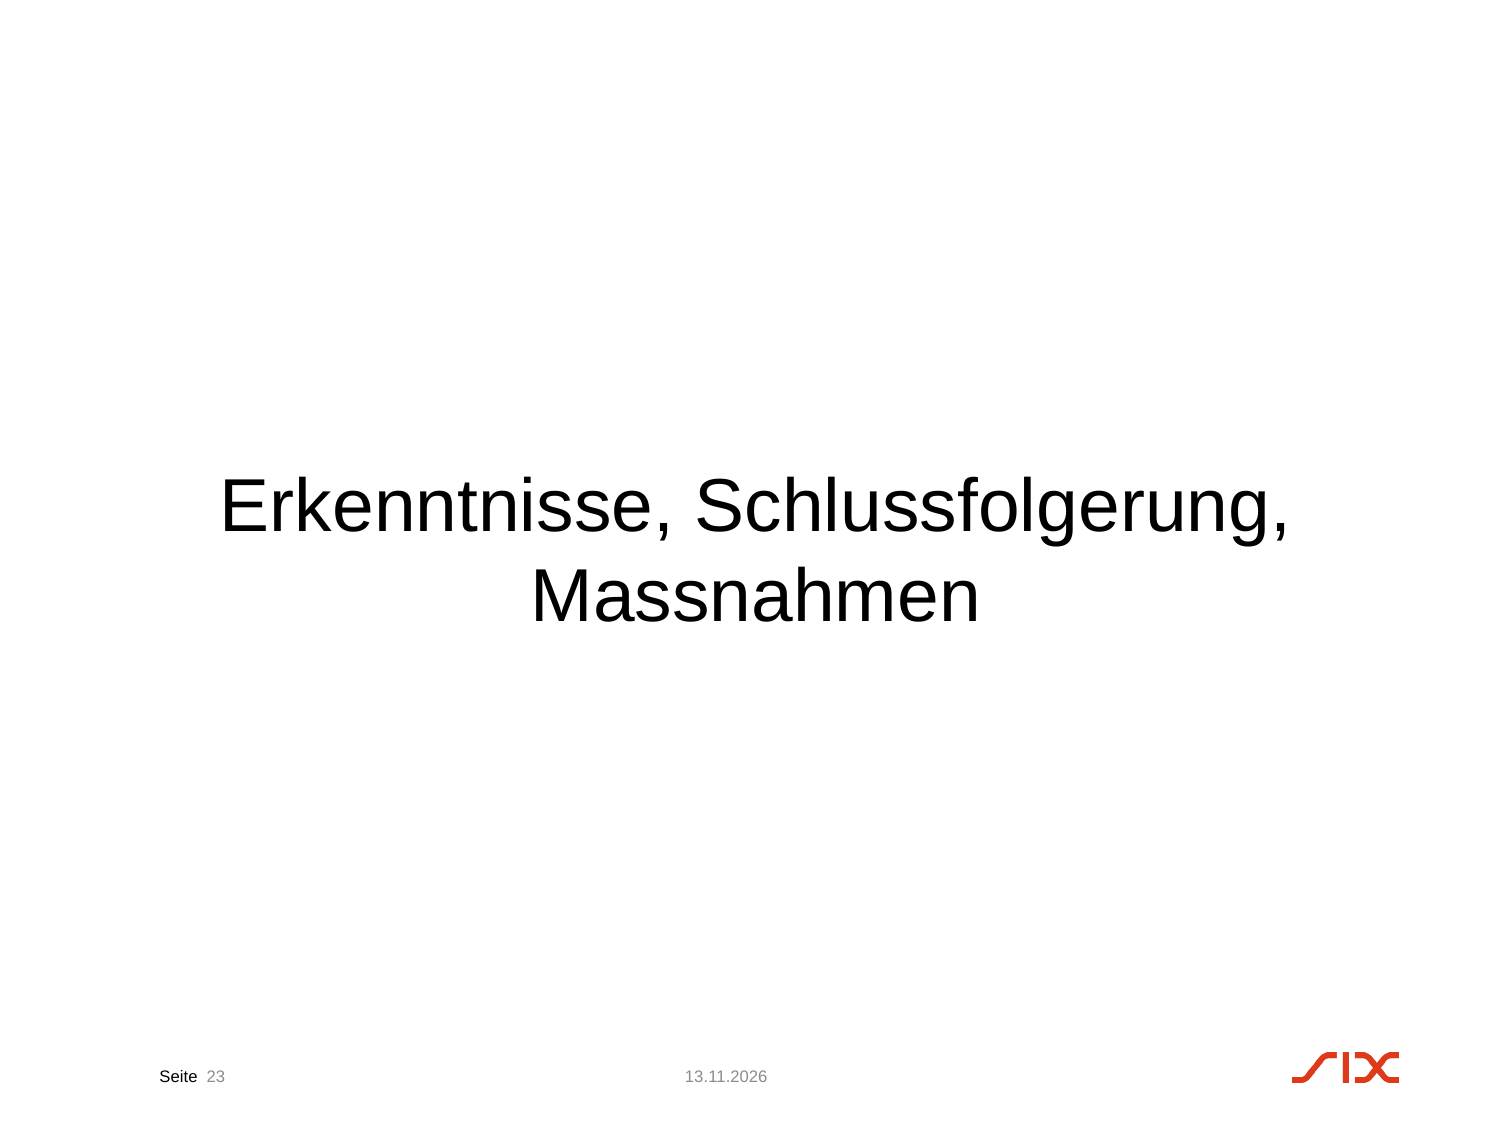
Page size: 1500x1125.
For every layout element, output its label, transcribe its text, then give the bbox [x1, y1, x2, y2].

title Erkenntnisse, Schlussfolgerung, Massnahmen [135, 456, 1376, 567]
picture [1292, 1052, 1399, 1083]
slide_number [685, 1065, 987, 1086]
slide_number 23 [206, 1065, 308, 1086]
